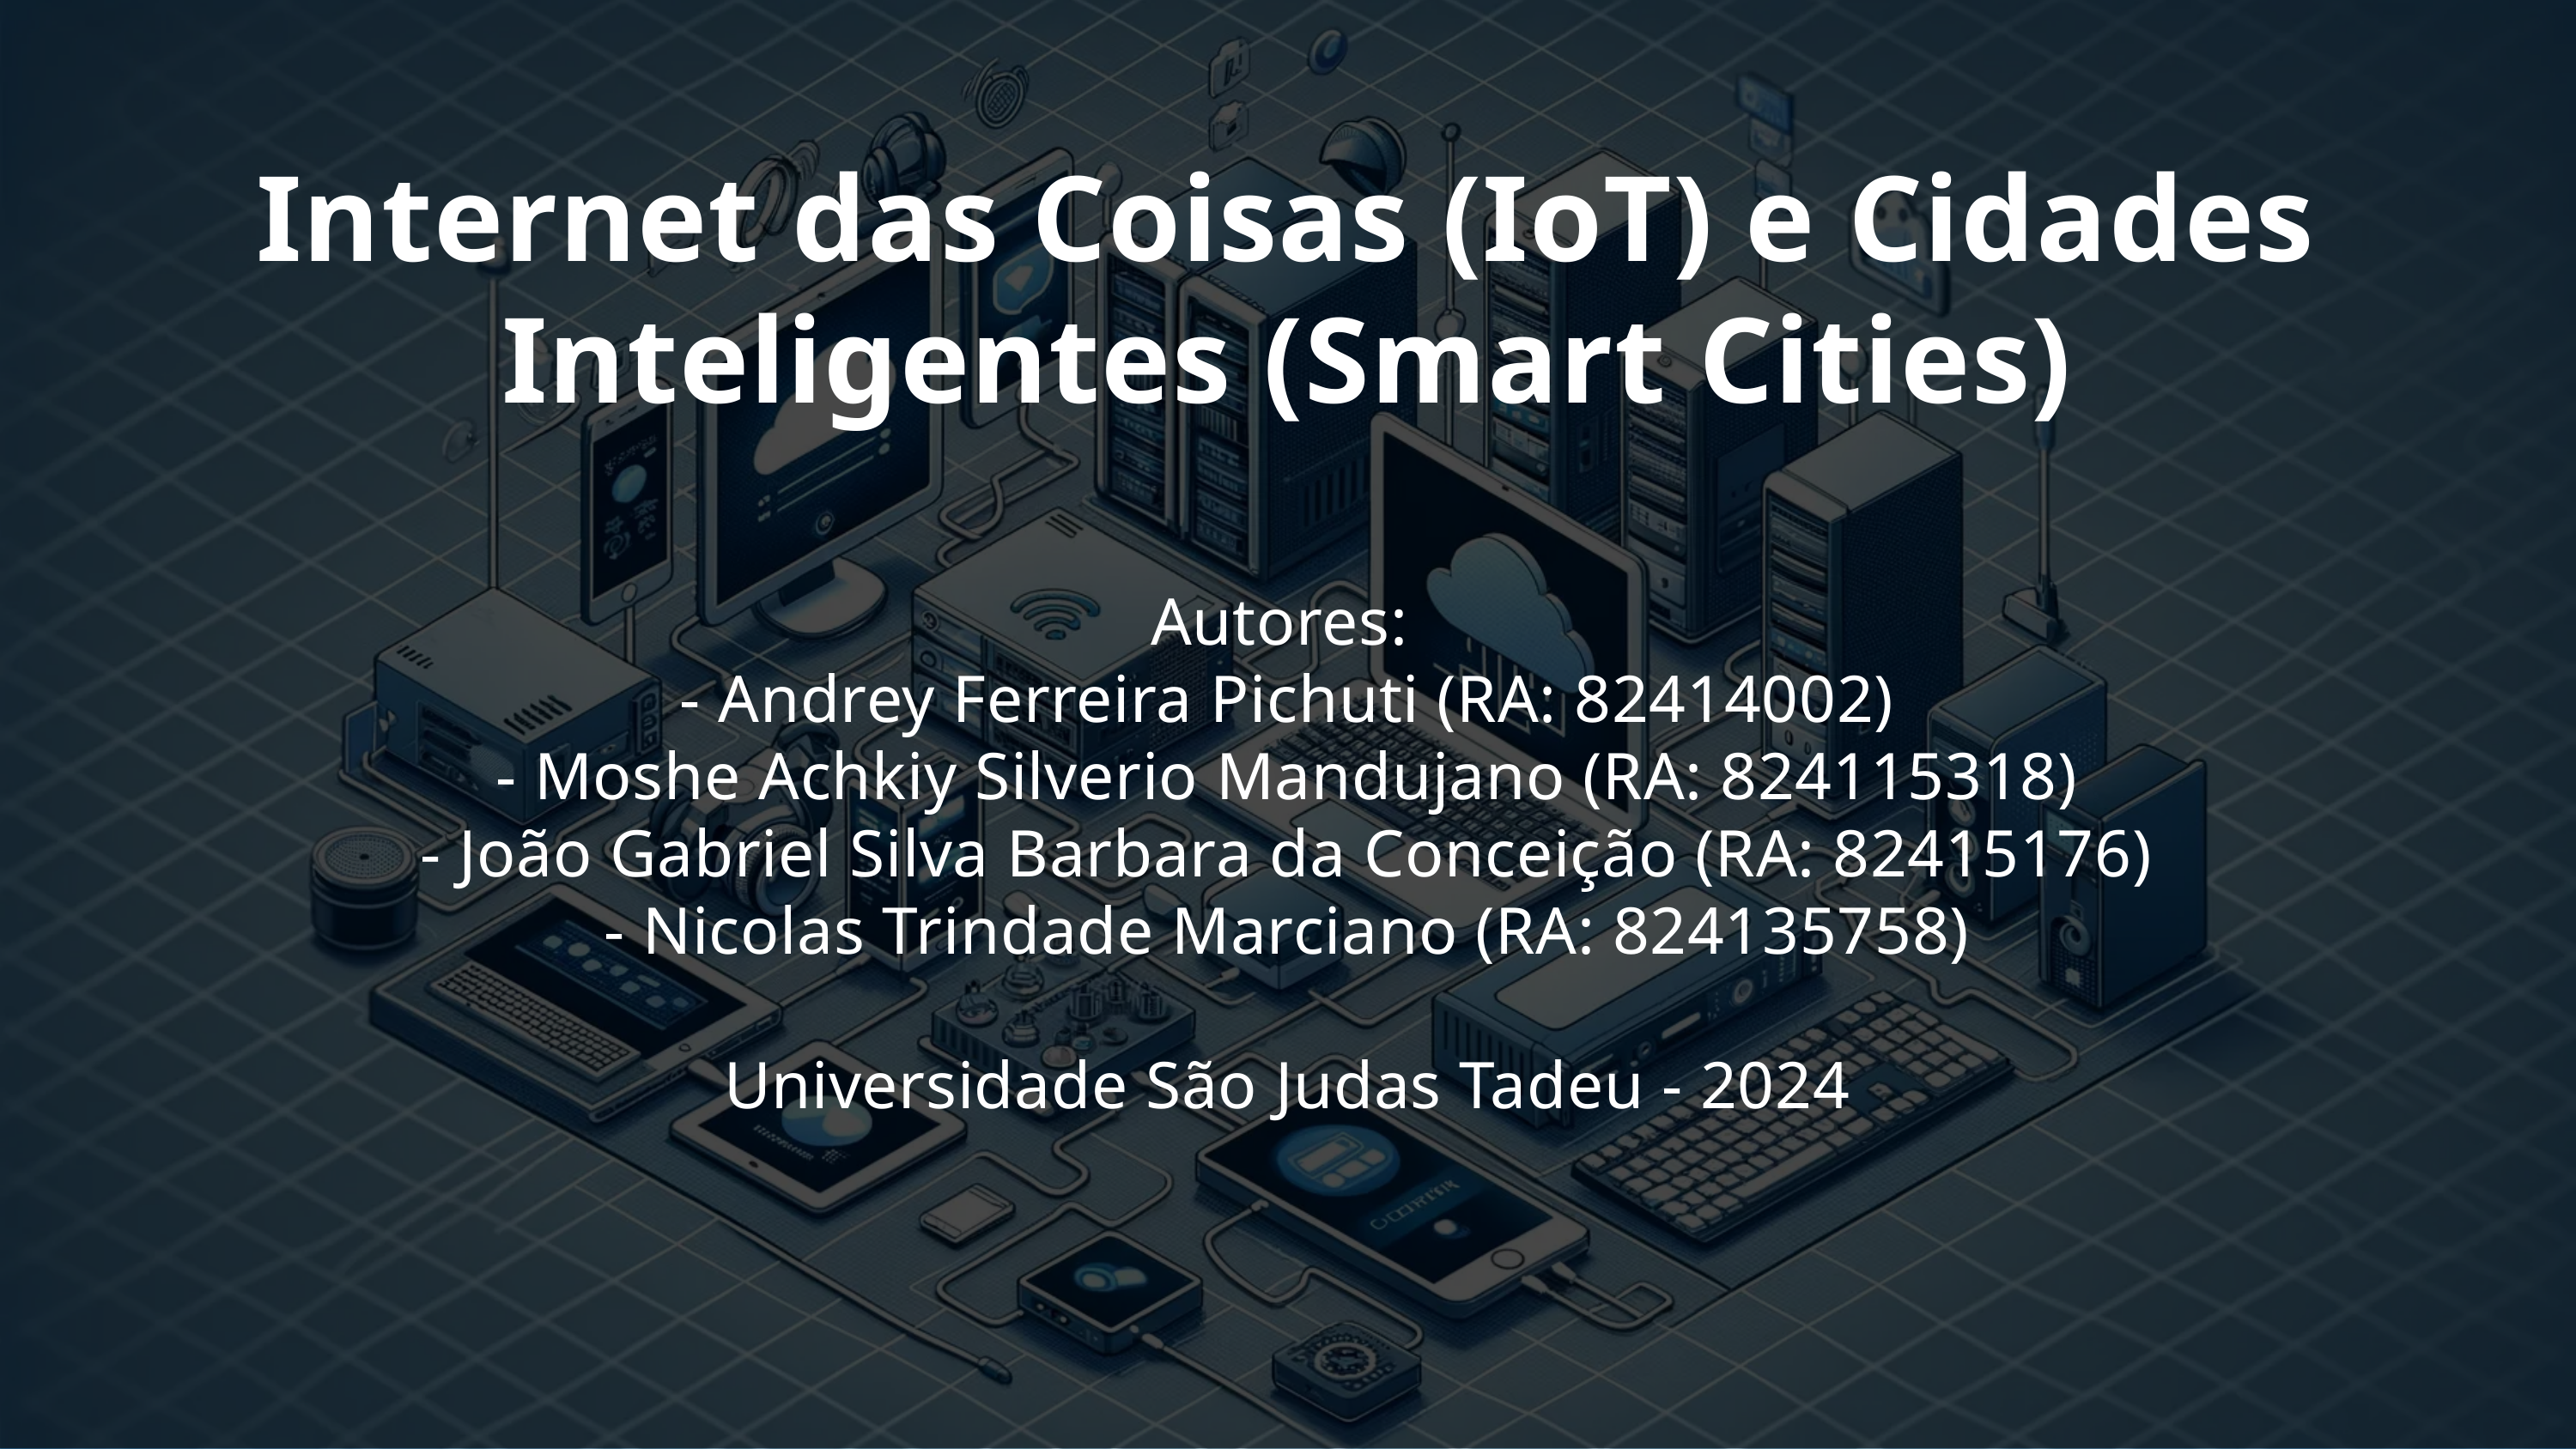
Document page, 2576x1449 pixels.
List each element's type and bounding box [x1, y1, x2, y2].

text_box [0, 0, 2576, 1449]
